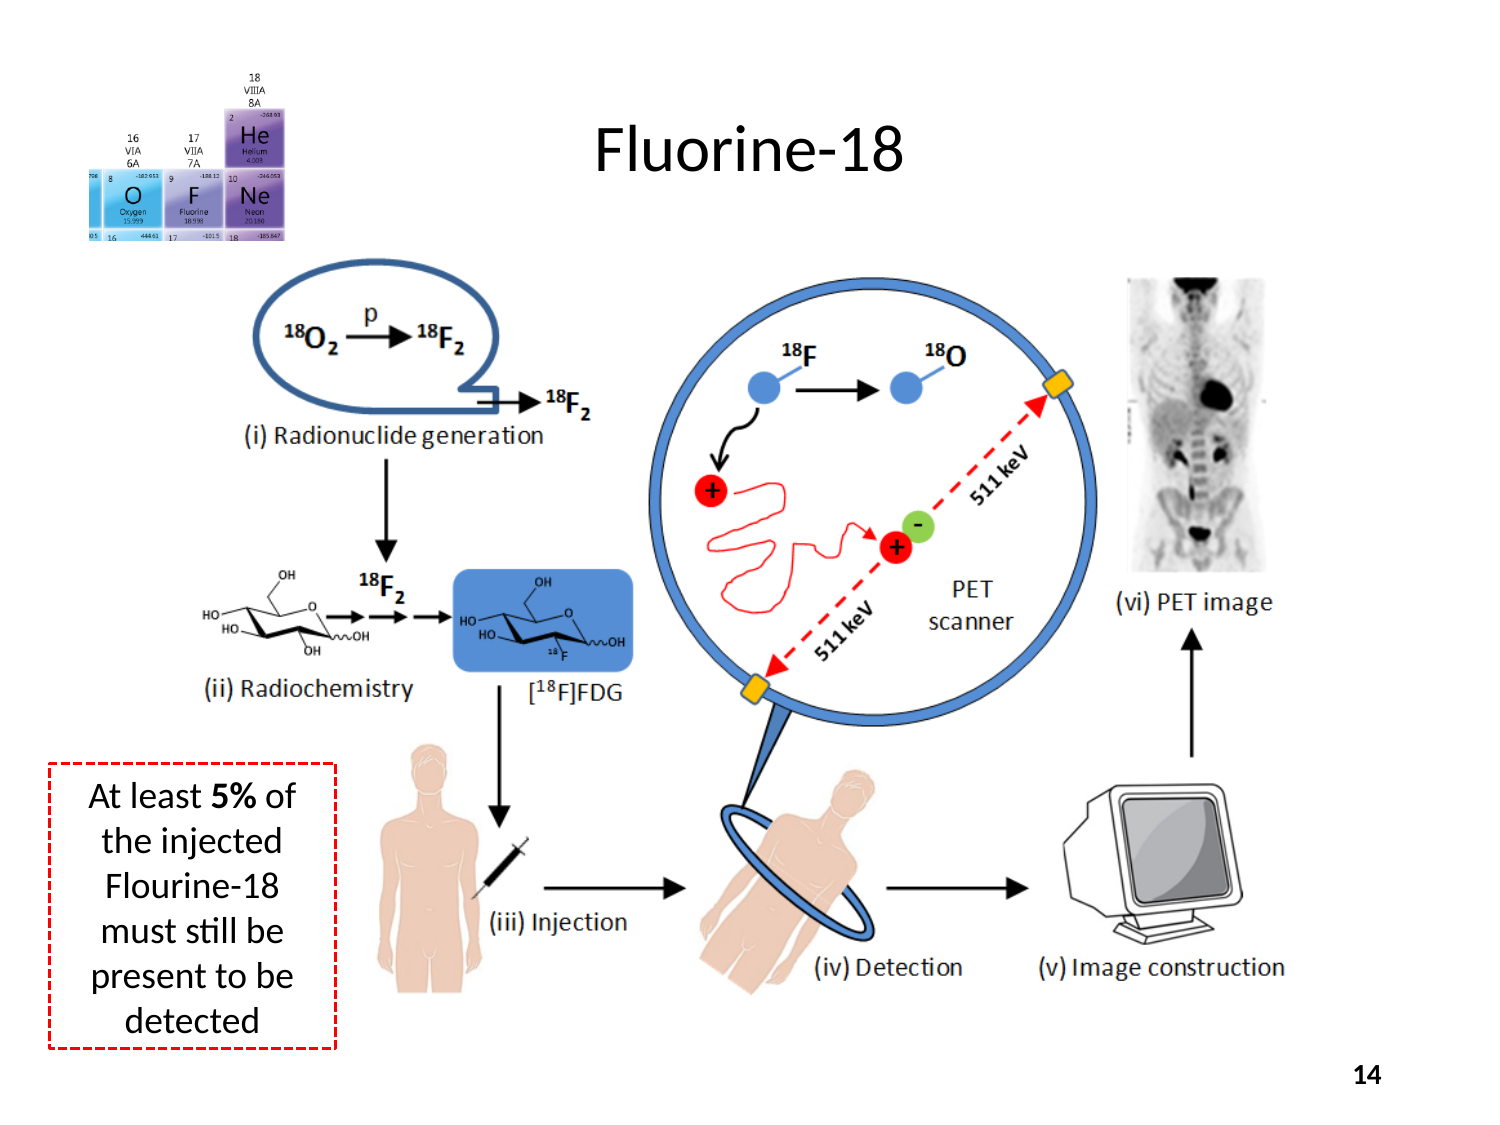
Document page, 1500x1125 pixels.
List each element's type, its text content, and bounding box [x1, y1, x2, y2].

title Fluorine-18 [103, 59, 1397, 241]
slide_number 14 [1059, 1042, 1397, 1103]
text_box At least 5% of the injected Flourine-18 must still be present to be detected [49, 763, 336, 1049]
picture [89, 71, 1336, 1012]
